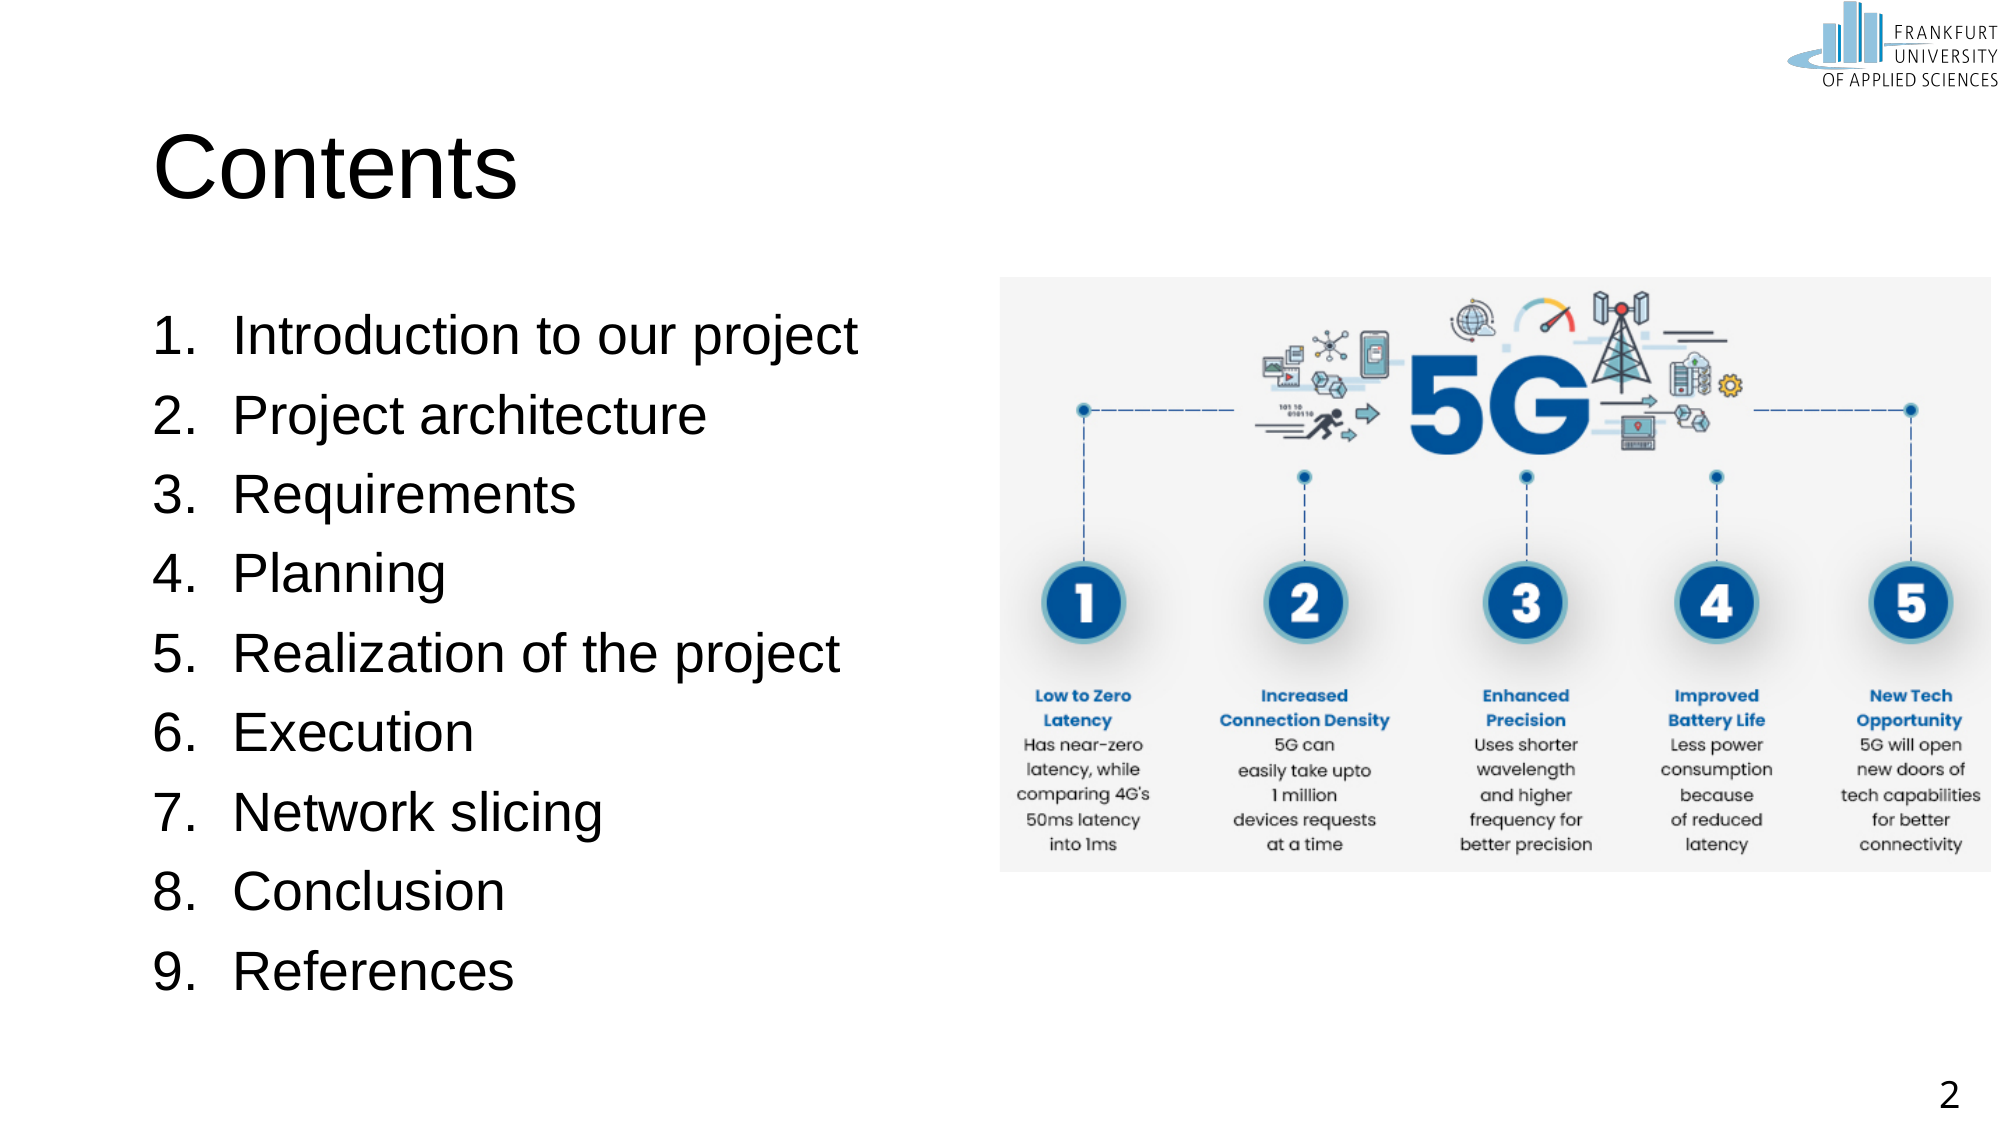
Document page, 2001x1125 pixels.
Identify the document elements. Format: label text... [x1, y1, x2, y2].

picture [999, 276, 1992, 872]
list Introduction to our project Project architecture Requirements Planning Realization of the project Execution Network slicing Conclusion References [137, 299, 1000, 1014]
picture [1785, 0, 2000, 90]
text_box 2 [1924, 1063, 1991, 1123]
title Contents [137, 59, 1863, 278]
